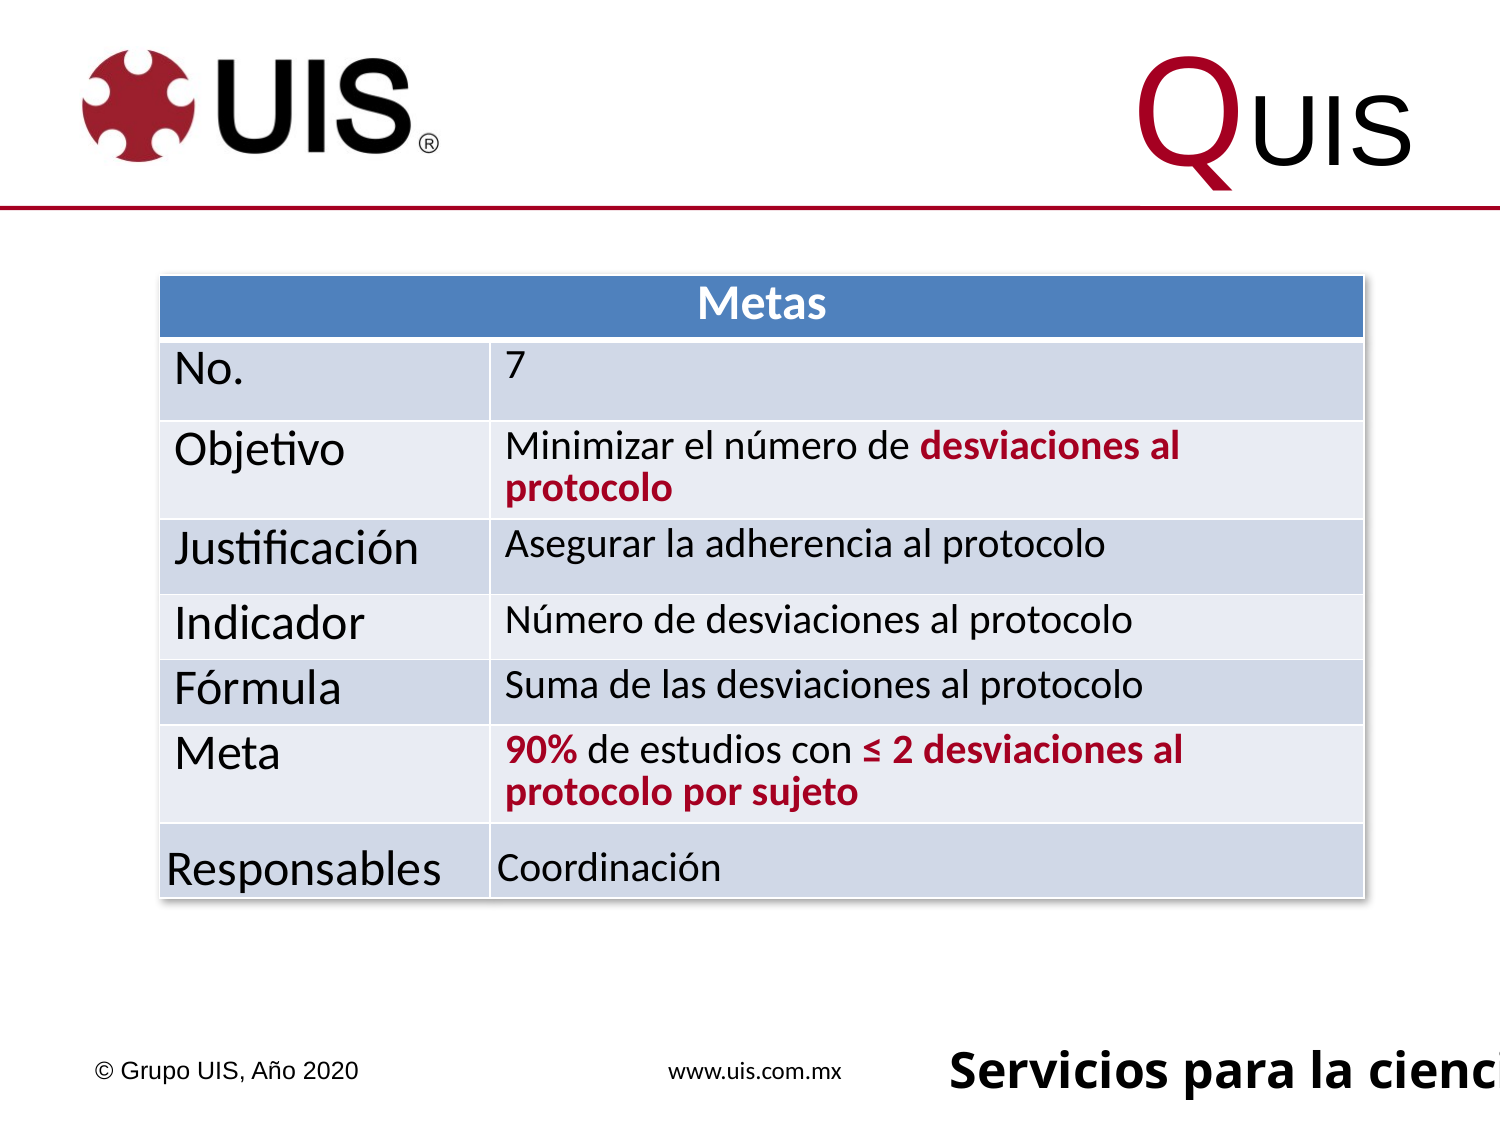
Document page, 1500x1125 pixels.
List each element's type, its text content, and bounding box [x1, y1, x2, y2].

table_cell Minimizar el número de desviaciones al protocolo [491, 422, 1363, 518]
table_cell Objetivo [160, 422, 489, 518]
table_cell 90% de estudios con ≤ 2 desviaciones al protocolo por sujeto [491, 726, 1363, 822]
table_cell 7 [491, 343, 1363, 420]
table_header Metas [160, 276, 1363, 337]
table_cell Suma de las desviaciones al protocolo [491, 660, 1363, 724]
picture [79, 46, 443, 166]
table_cell Número de desviaciones al protocolo [491, 595, 1363, 659]
table_cell Responsables [160, 824, 489, 897]
table_cell Fórmula [160, 660, 489, 724]
table_cell Asegurar la adherencia al protocolo [491, 520, 1363, 594]
table_cell No. [160, 343, 489, 420]
table_cell Meta [160, 726, 489, 822]
table_cell Justificación [160, 520, 489, 594]
table_cell Indicador [160, 595, 489, 659]
table_cell Coordinación [491, 824, 1363, 897]
